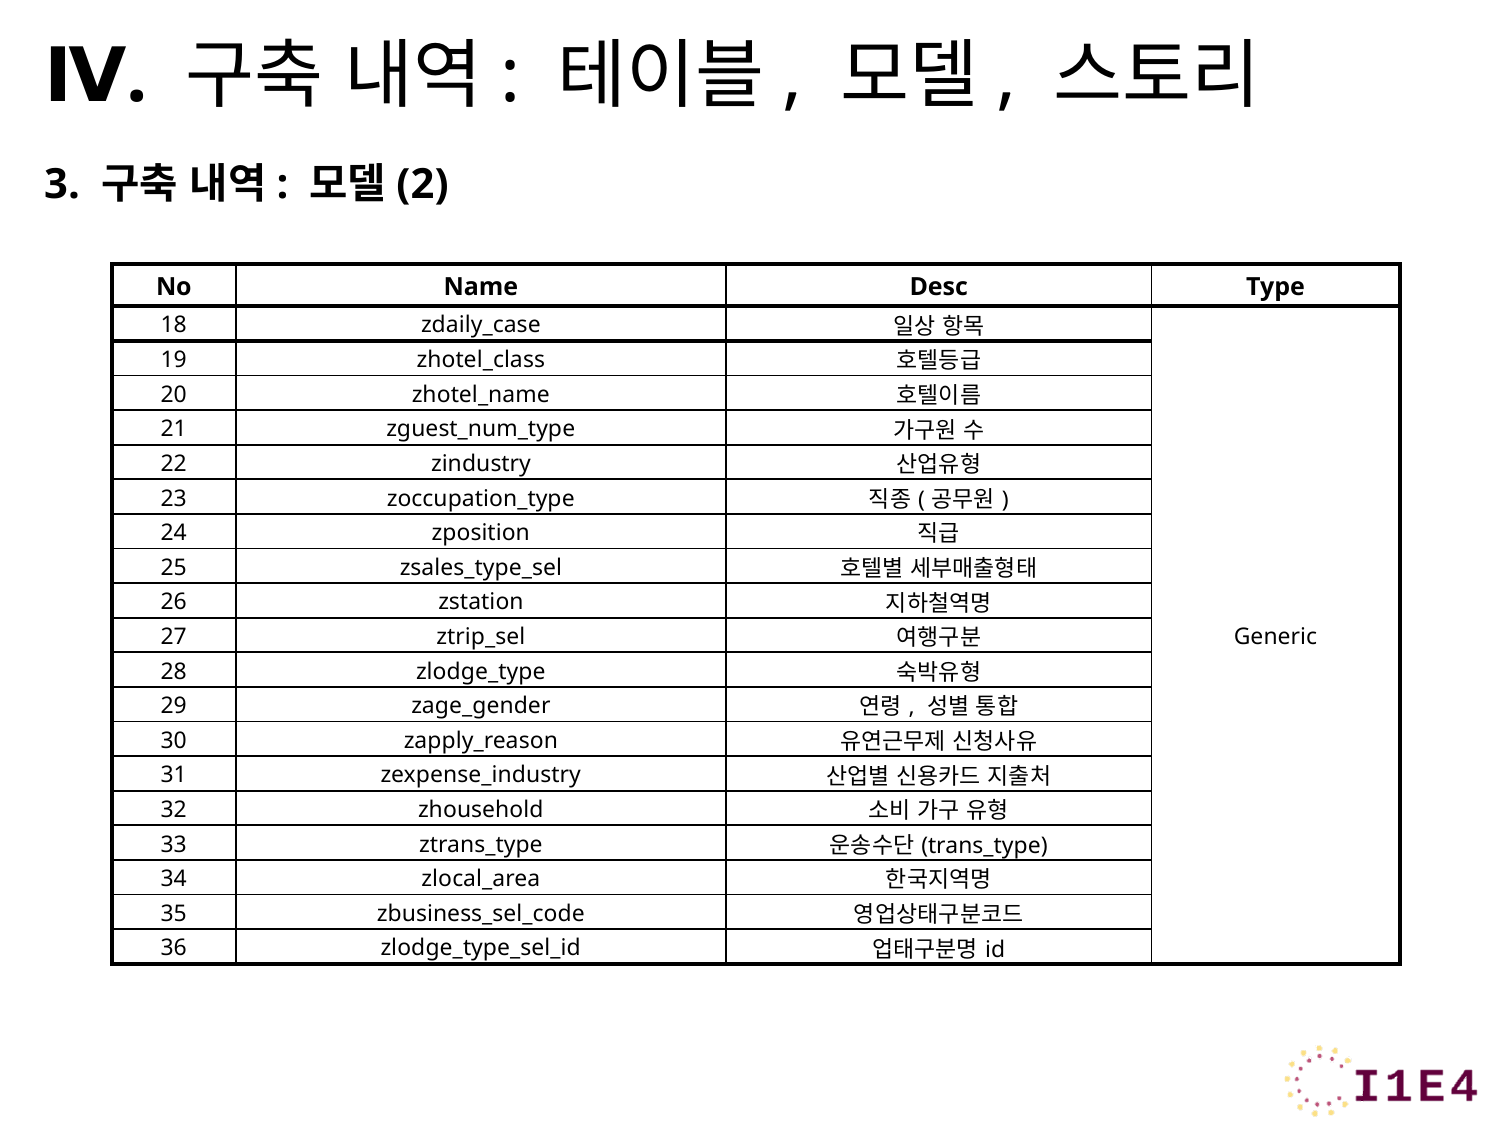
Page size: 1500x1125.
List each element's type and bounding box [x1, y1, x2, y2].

table_cell [237, 446, 725, 478]
table_cell [727, 480, 1151, 513]
table_cell [114, 376, 235, 409]
table_cell [114, 446, 235, 478]
table_cell [727, 757, 1151, 790]
table_cell [237, 757, 725, 790]
table_cell [1152, 308, 1398, 962]
table_header [237, 266, 725, 304]
table_header [1152, 266, 1398, 304]
table_cell [237, 376, 725, 409]
table_cell [237, 411, 725, 444]
table_cell [727, 584, 1151, 617]
table_cell [237, 722, 725, 755]
table_cell [114, 757, 235, 790]
table_cell [727, 895, 1151, 928]
table_cell [114, 308, 235, 339]
table_cell [114, 792, 235, 824]
table_cell [727, 826, 1151, 859]
text_box [29, 149, 774, 215]
table_cell [114, 549, 235, 582]
table_cell [727, 653, 1151, 686]
table_header [114, 266, 235, 304]
table_cell [237, 688, 725, 721]
table_cell [727, 549, 1151, 582]
table_cell [237, 343, 725, 375]
table_cell [237, 653, 725, 686]
table_cell [727, 411, 1151, 444]
table_cell [237, 308, 725, 339]
table_cell [237, 515, 725, 548]
table_cell [727, 688, 1151, 721]
table_cell [727, 861, 1151, 894]
picture [1257, 1036, 1500, 1125]
table_header [727, 266, 1151, 304]
table_cell [114, 619, 235, 651]
table_cell [237, 480, 725, 513]
table_cell [237, 792, 725, 824]
table_cell [237, 861, 725, 894]
table_cell [114, 861, 235, 894]
table_cell [727, 343, 1151, 375]
table_cell [727, 446, 1151, 478]
table_cell [727, 792, 1151, 824]
table_cell [237, 619, 725, 651]
table_cell [114, 343, 235, 375]
table_cell [237, 549, 725, 582]
table_cell [114, 653, 235, 686]
table_cell [727, 376, 1151, 409]
table_cell [114, 930, 235, 962]
table_cell [727, 619, 1151, 651]
table_cell [114, 584, 235, 617]
table_cell [237, 826, 725, 859]
table_cell [114, 515, 235, 548]
table_cell [114, 895, 235, 928]
table_cell [114, 411, 235, 444]
table_cell [114, 480, 235, 513]
table_cell [727, 308, 1151, 339]
table_cell [114, 688, 235, 721]
table_cell [237, 895, 725, 928]
text_box [29, 18, 1341, 124]
table_cell [727, 930, 1151, 962]
table_cell [237, 584, 725, 617]
table_cell [114, 722, 235, 755]
table_cell [237, 930, 725, 962]
table_cell [114, 826, 235, 859]
table_cell [727, 515, 1151, 548]
table_cell [727, 722, 1151, 755]
